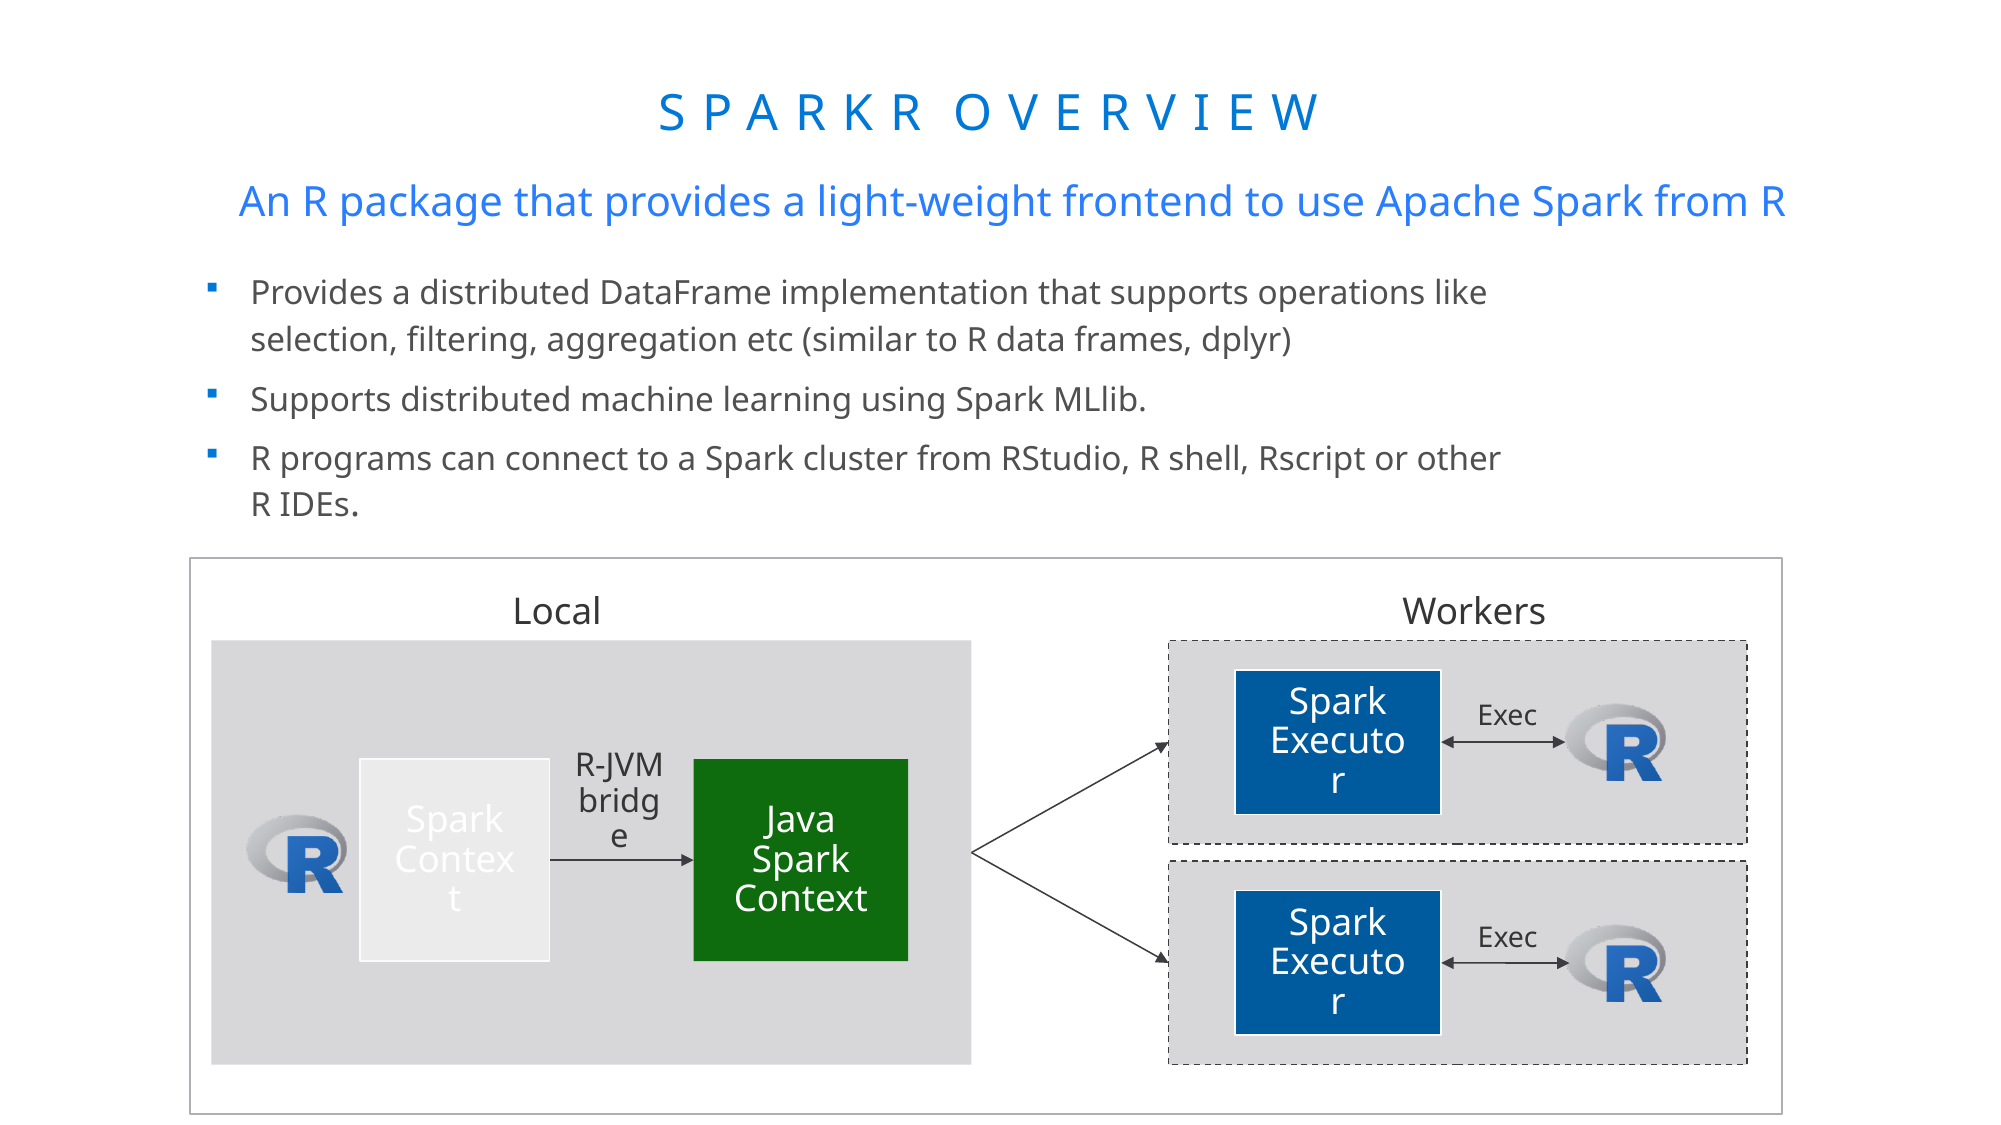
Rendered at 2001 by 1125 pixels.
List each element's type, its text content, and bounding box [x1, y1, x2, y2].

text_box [189, 557, 1783, 1115]
title SparkR Overview [44, 38, 1957, 165]
text_box Provides a distributed DataFrame implementation that supports operations like selection, filtering, aggregation etc (similar to R data frames, dplyr) Supports distributed machine learning using Spark MLlib. R programs can connect to a Spark cluster from RStudio, R shell, Rscript or other R IDEs. [132, 249, 1546, 540]
text_box An R package that provides a light-weight frontend to use Apache Spark from R [44, 165, 1971, 240]
